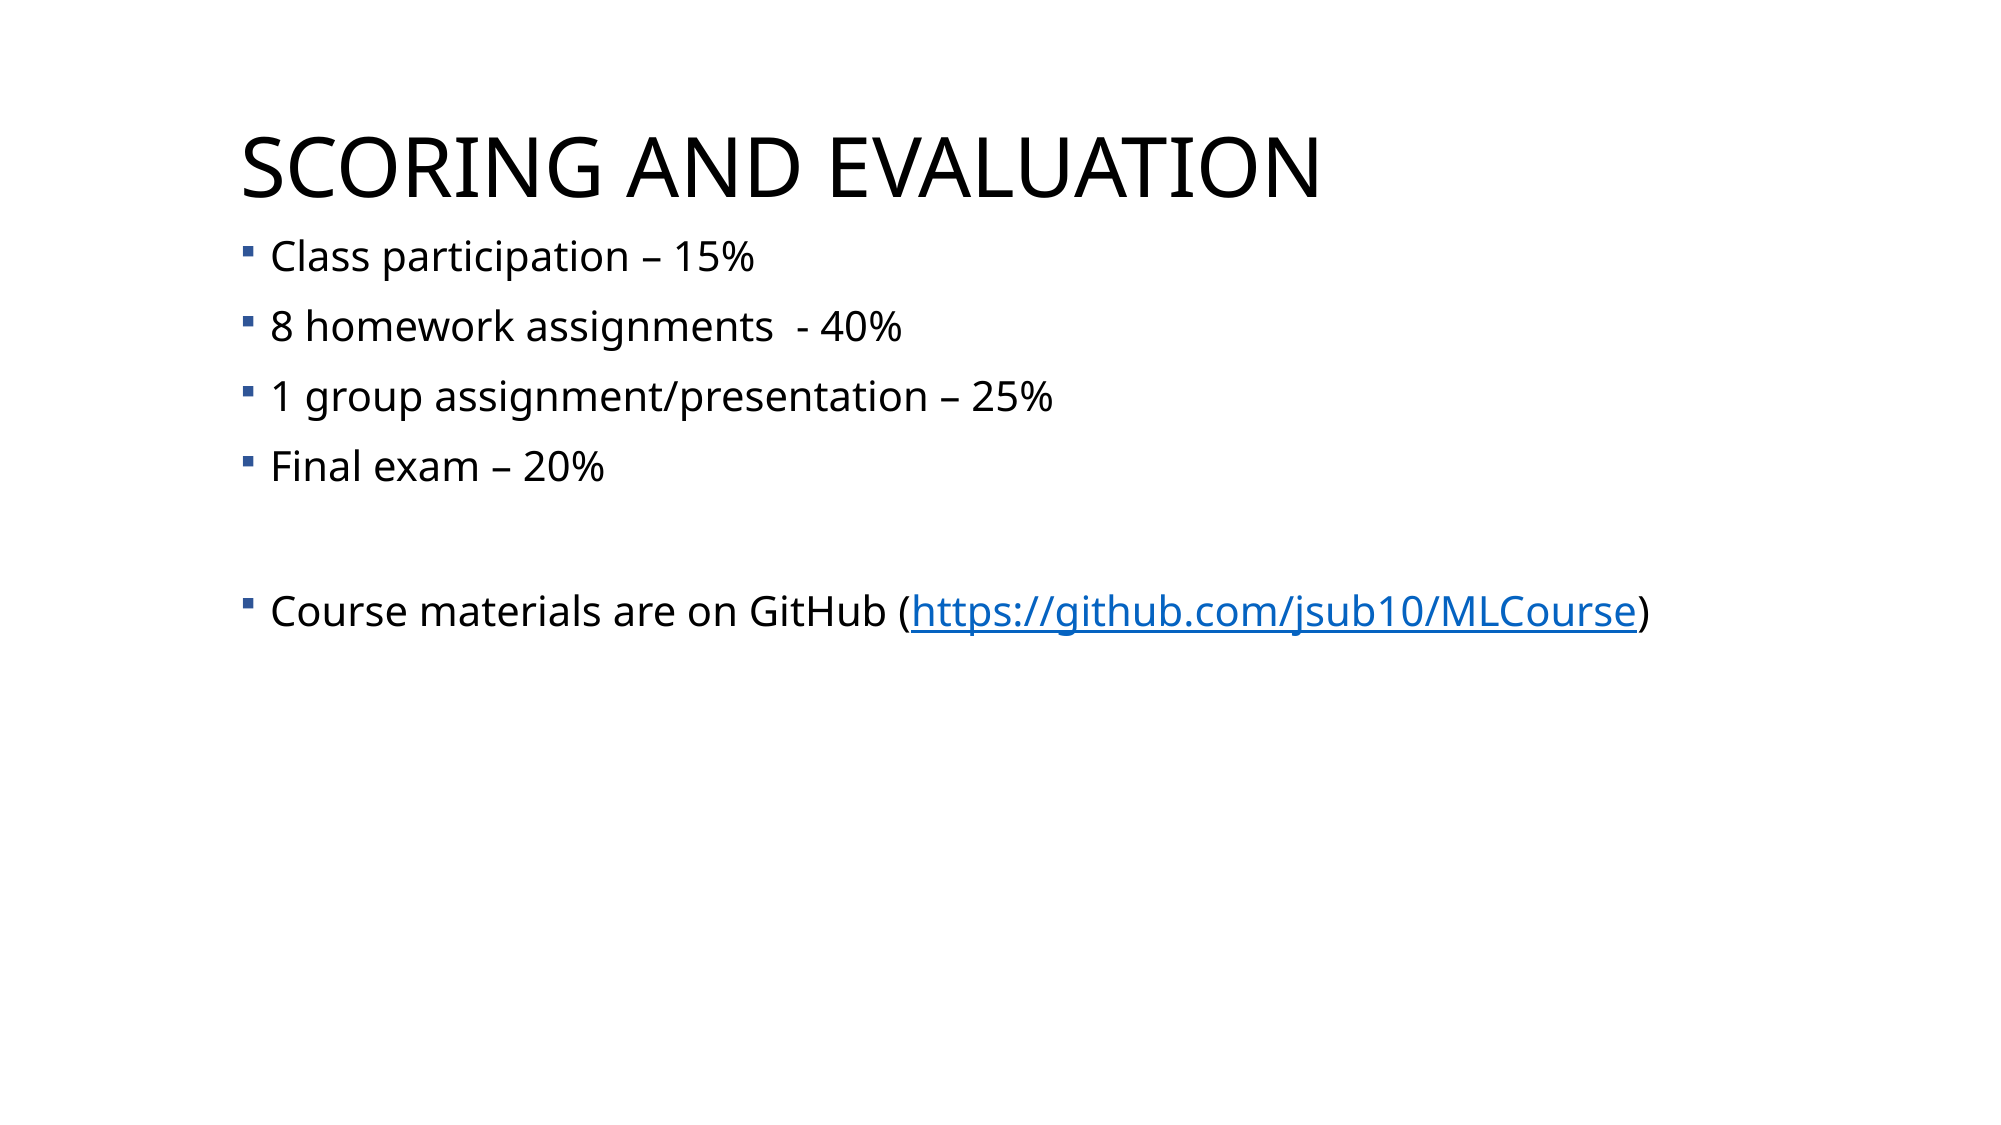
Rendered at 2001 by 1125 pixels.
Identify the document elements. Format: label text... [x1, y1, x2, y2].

list Class participation – 15% 8 homework assignments - 40% 1 group assignment/presentation – 25% Final exam – 20% Course materials are on GitHub (https://github.com/jsub10/MLCourse) [225, 228, 1800, 963]
title Scoring and Evaluation [225, 112, 1800, 228]
